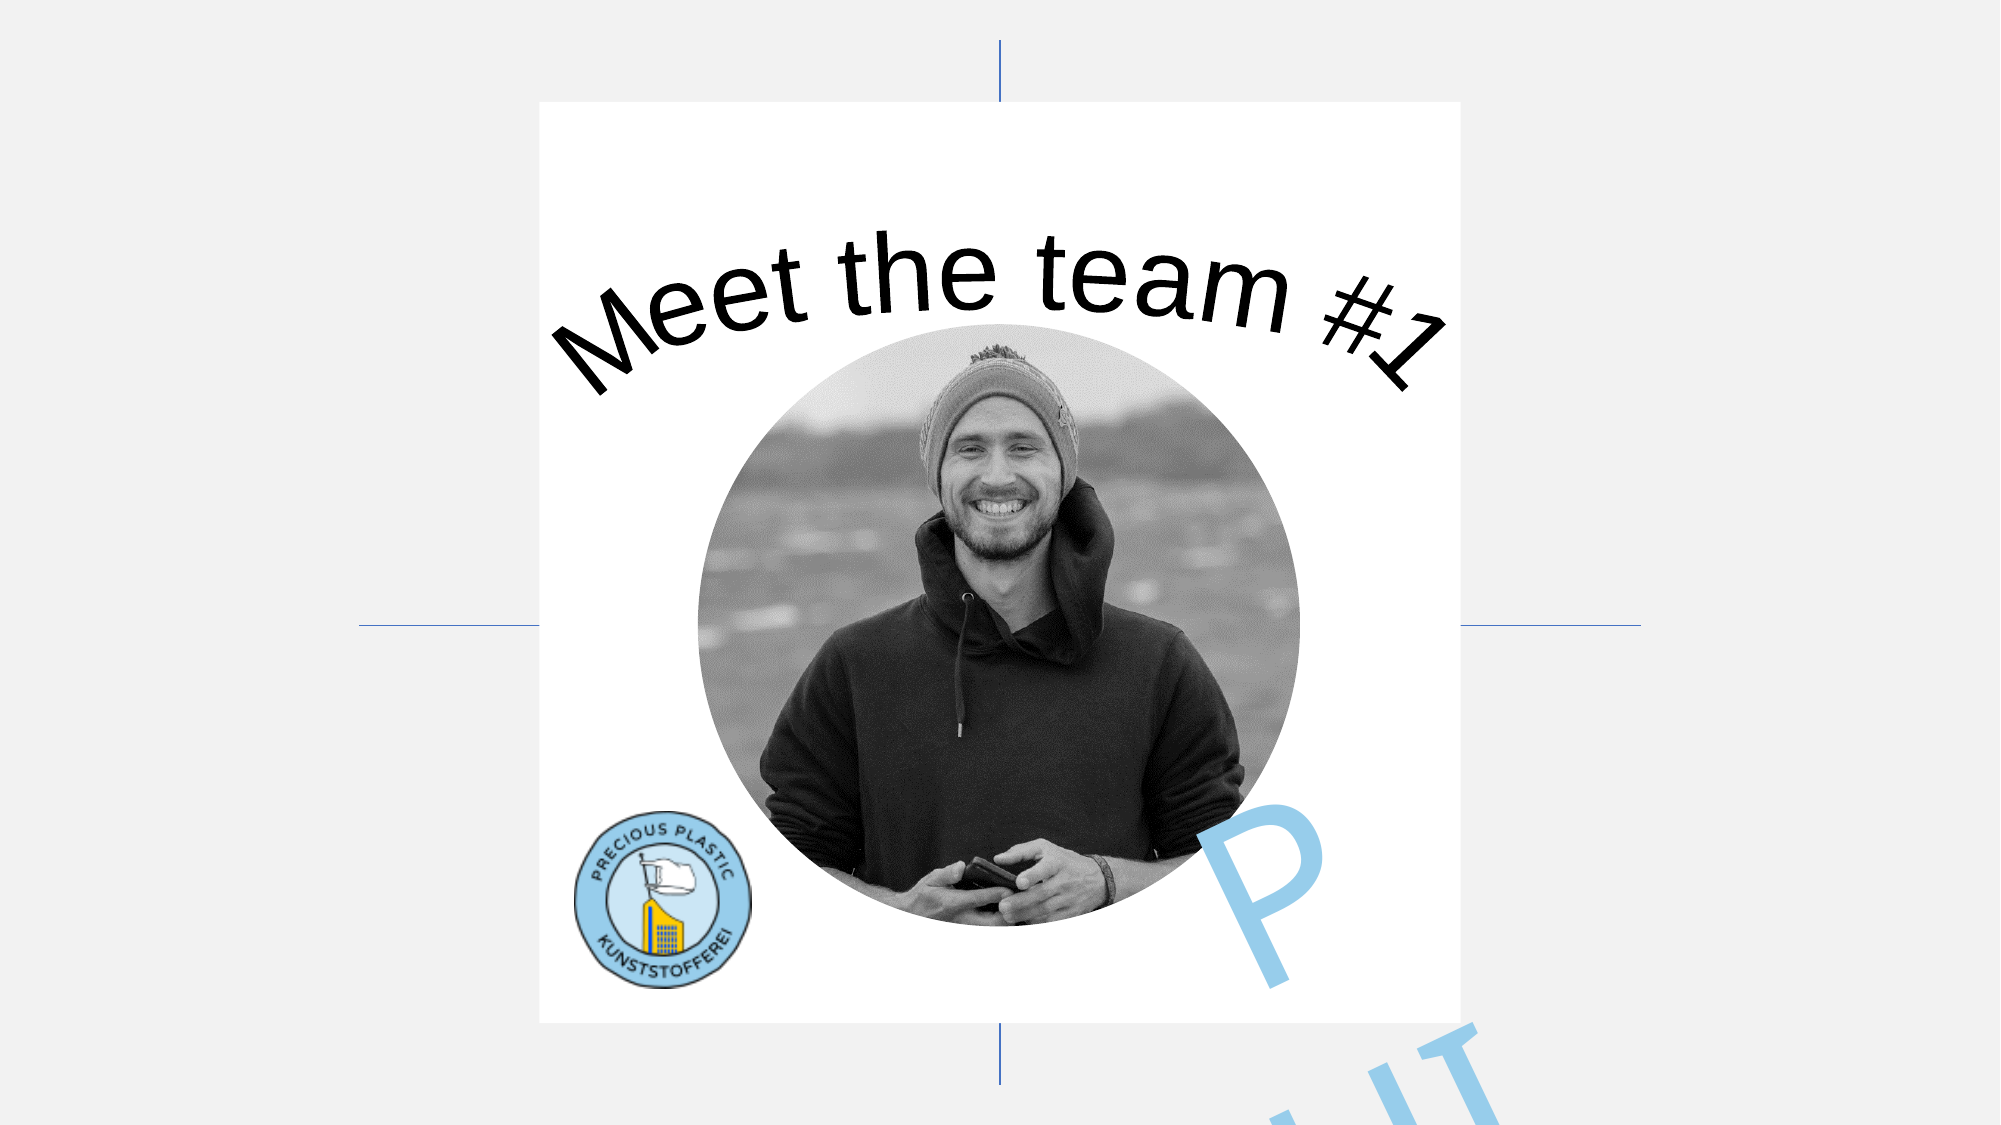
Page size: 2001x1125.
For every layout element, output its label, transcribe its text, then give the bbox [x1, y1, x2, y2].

text_box PHIL [1204, 1085, 1557, 1125]
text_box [359, 40, 1641, 1085]
picture [574, 324, 1301, 989]
